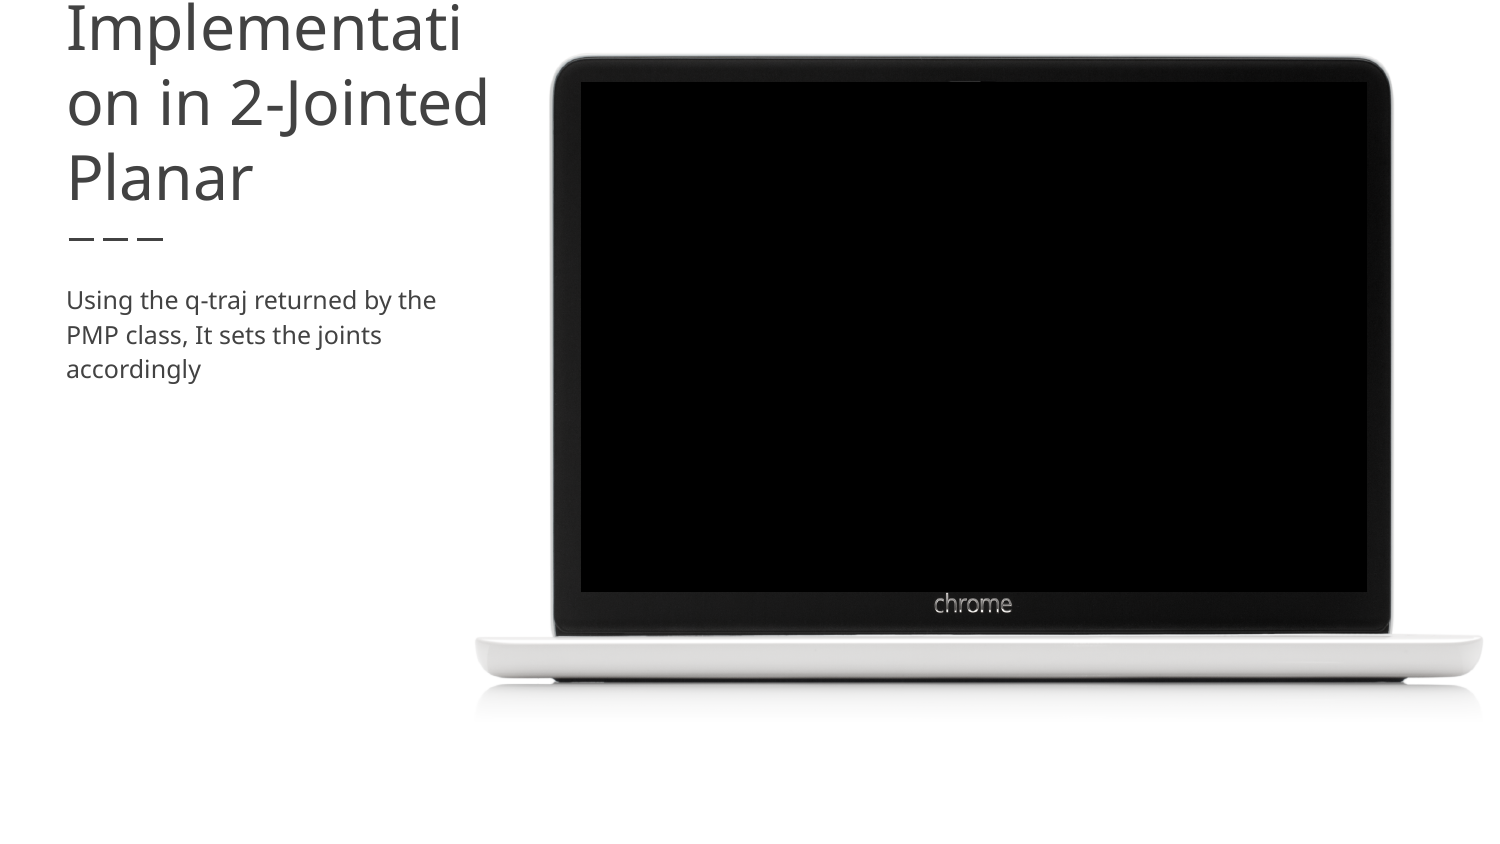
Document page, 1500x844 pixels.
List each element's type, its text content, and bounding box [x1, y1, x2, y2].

list Using the q-traj returned by the PMP class, It sets the joints accordingly [51, 265, 512, 750]
title Implementation in 2-Jointed Planar [51, 103, 468, 228]
picture [473, 51, 1484, 722]
